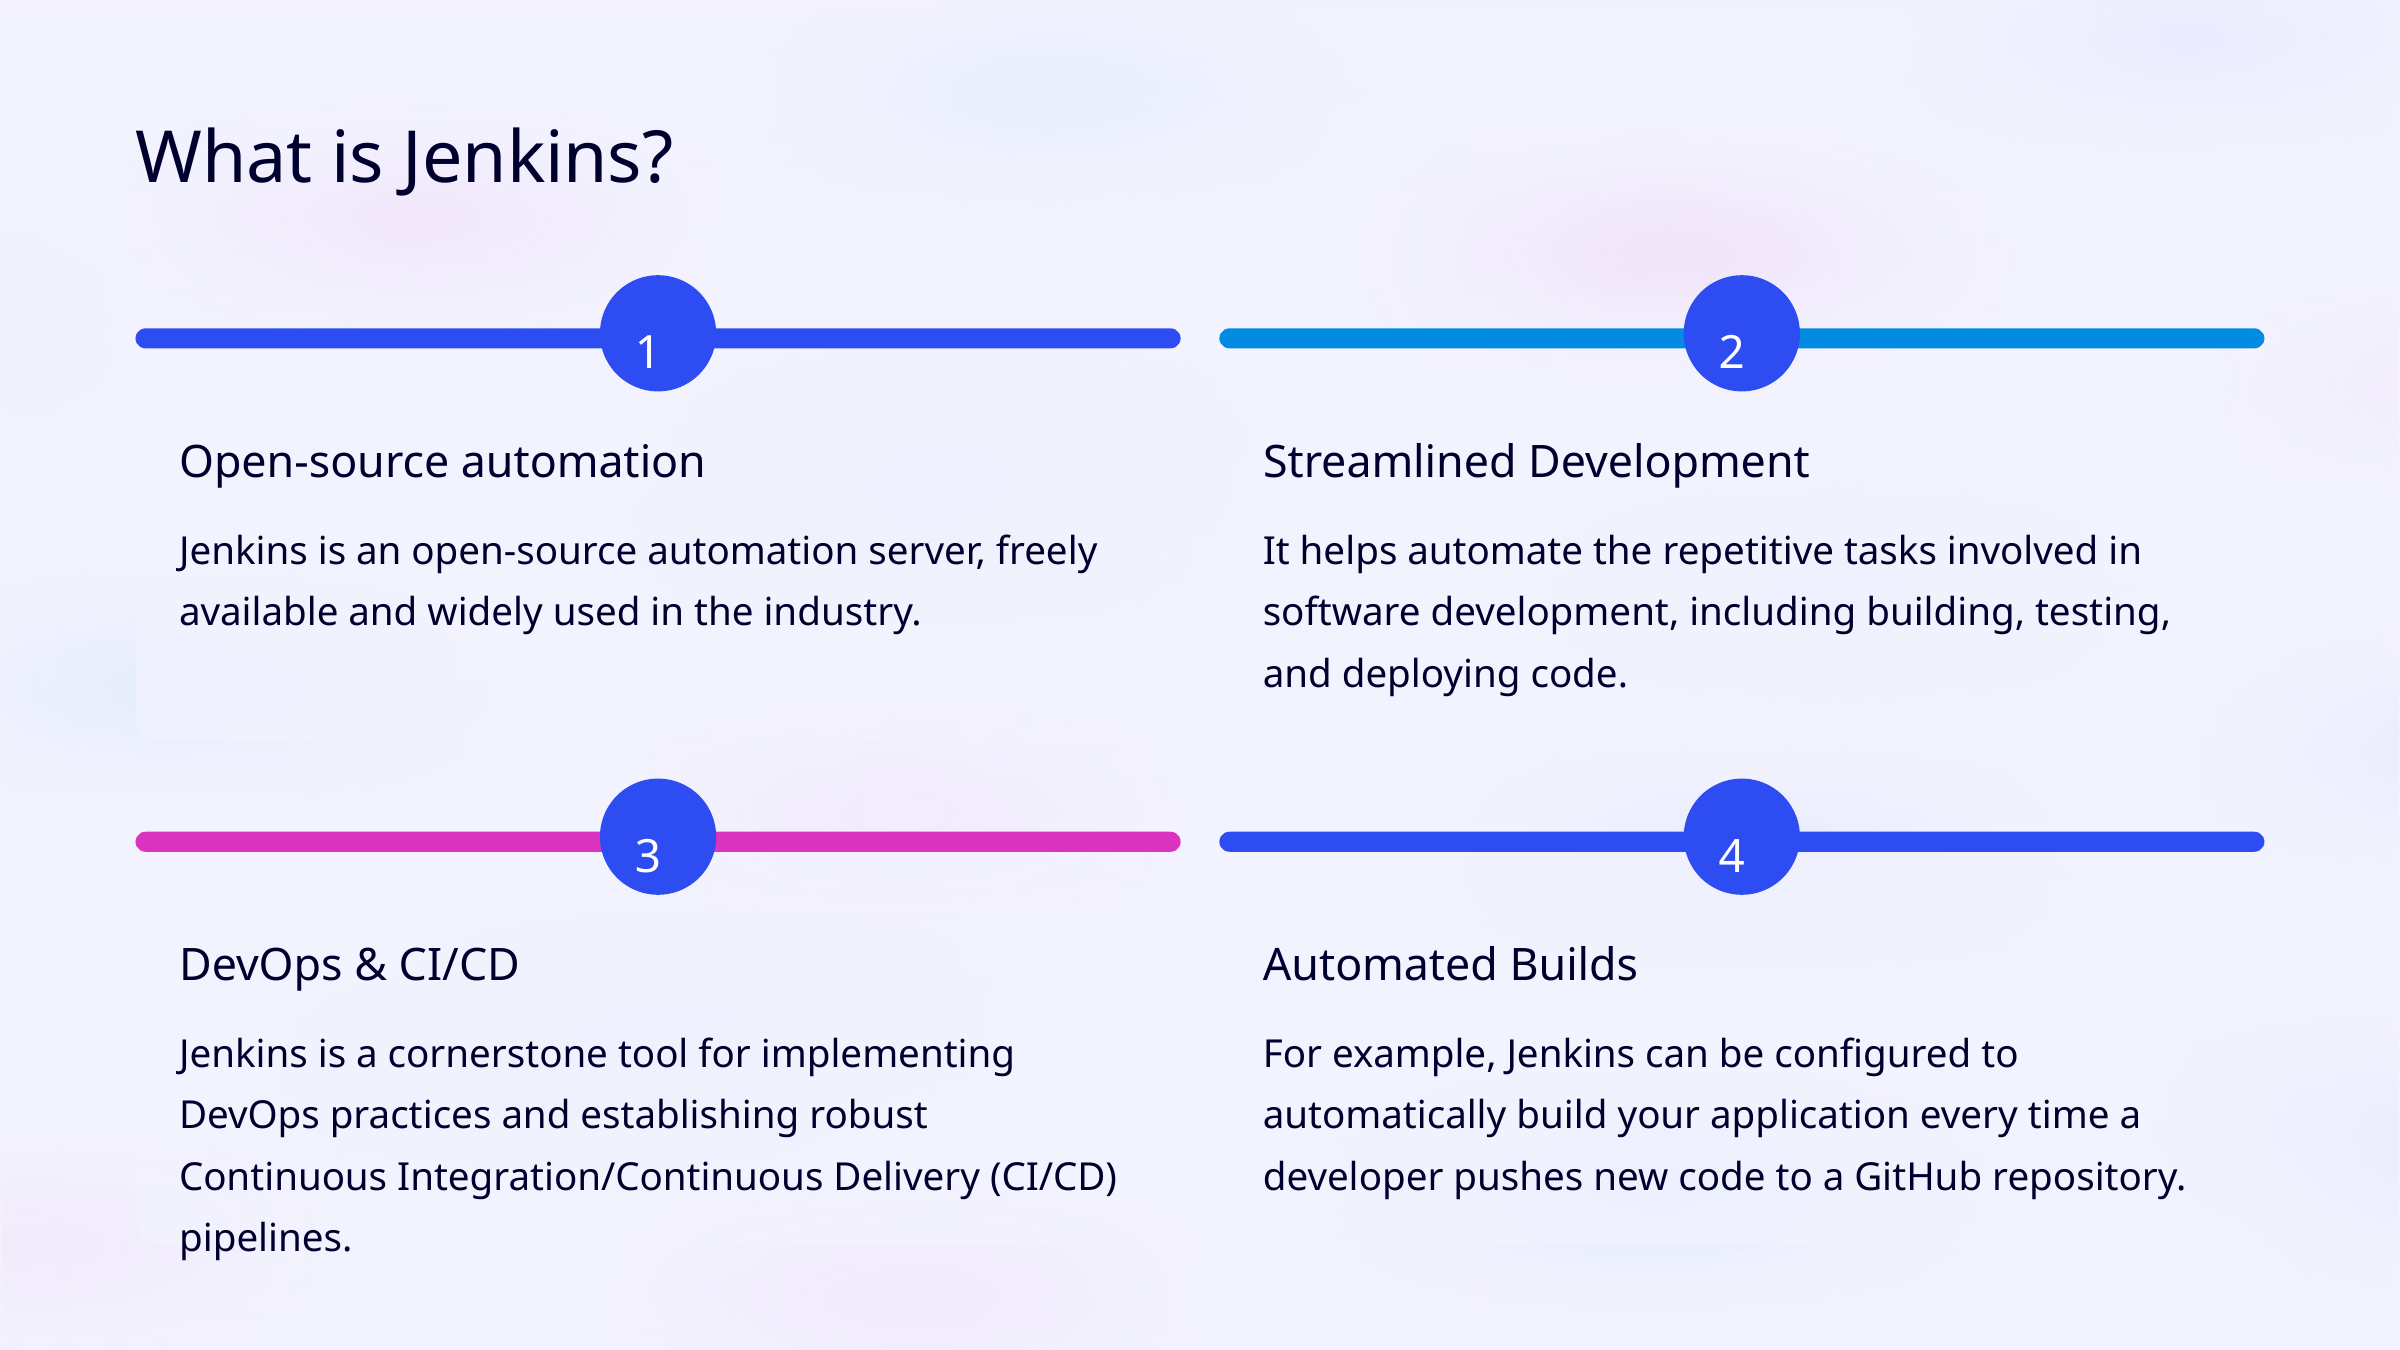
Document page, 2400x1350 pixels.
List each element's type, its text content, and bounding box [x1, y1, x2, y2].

text_box It helps automate the repetitive tasks involved in software development, including building, testing, and deploying code. [1263, 510, 2221, 697]
text_box Open-source automation [179, 430, 696, 487]
text_box [1219, 328, 1685, 349]
text_box 2 [1718, 304, 1766, 363]
text_box Automated Builds [1263, 933, 1719, 991]
text_box Streamlined Development [1263, 430, 1807, 487]
text_box What is Jenkins? [135, 106, 865, 198]
text_box [135, 831, 601, 852]
text_box [1683, 778, 1800, 895]
text_box [715, 831, 1181, 852]
text_box [715, 328, 1181, 349]
text_box For example, Jenkins can be configured to automatically build your application every time a developer pushes new code to a GitHub repository. [1263, 1013, 2221, 1200]
text_box [1219, 849, 2265, 1244]
text_box 1 [634, 304, 682, 363]
text_box [599, 275, 717, 392]
text_box [1219, 831, 1685, 852]
text_box [1683, 275, 1800, 392]
text_box [1799, 328, 2265, 349]
text_box [135, 346, 1181, 740]
text_box [599, 778, 717, 895]
text_box 4 [1718, 807, 1766, 866]
text_box [1799, 831, 2265, 852]
text_box [1219, 346, 2265, 740]
text_box Jenkins is a cornerstone tool for implementing DevOps practices and establishing robust Continuous Integration/Continuous Delivery (CI/CD) pipelines. [179, 1013, 1137, 1200]
text_box Jenkins is an open-source automation server, freely available and widely used in the industry. [179, 510, 1137, 635]
text_box [135, 328, 601, 349]
text_box [135, 849, 1181, 1244]
text_box DevOps & CI/CD [179, 933, 635, 991]
text_box 3 [634, 807, 682, 866]
